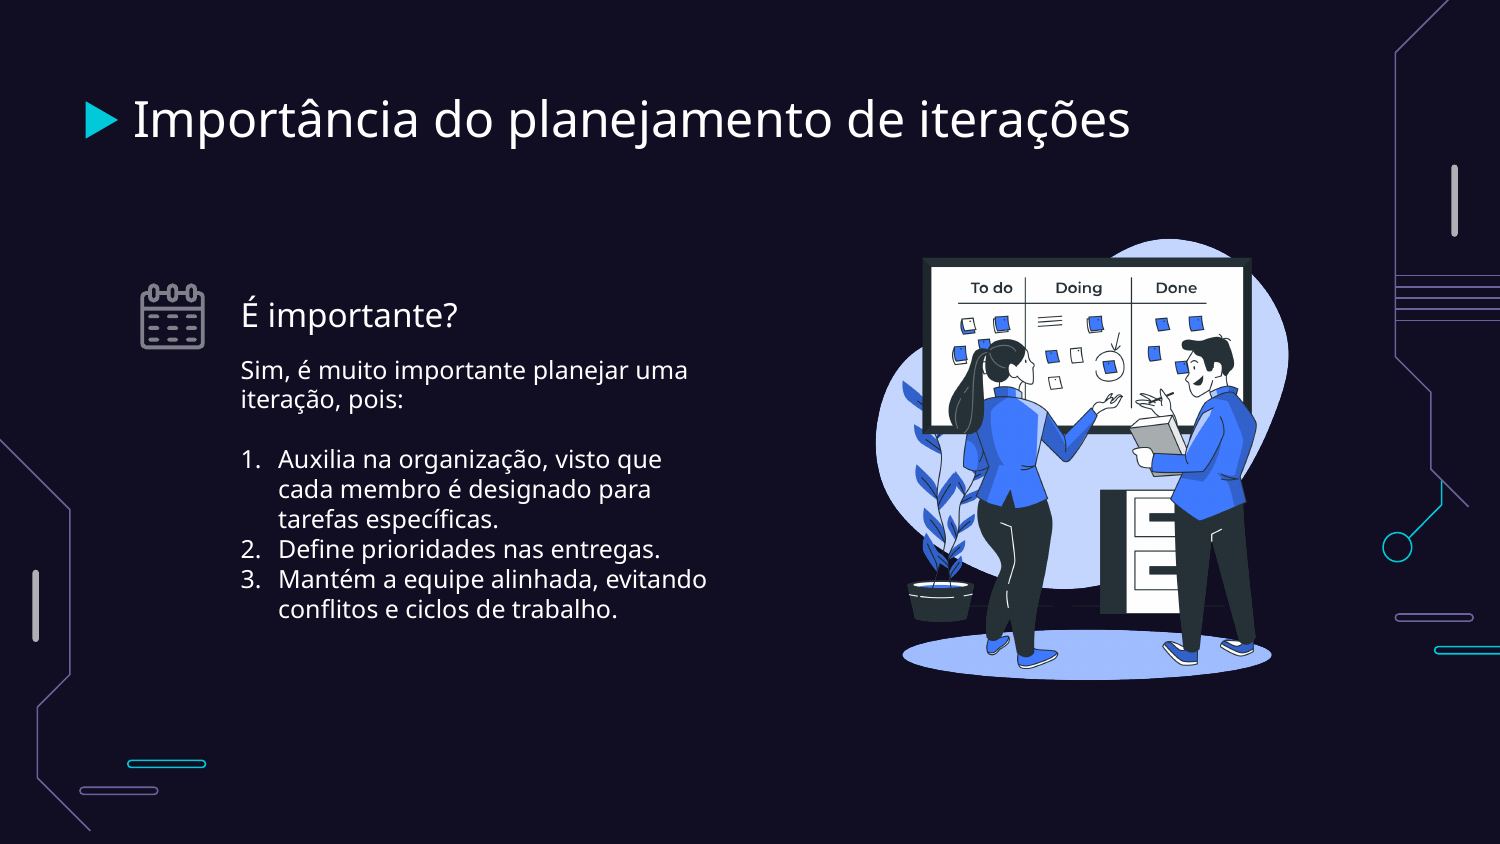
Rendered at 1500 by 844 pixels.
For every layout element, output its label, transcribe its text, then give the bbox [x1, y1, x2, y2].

title Importância do planejamento de iterações [118, 72, 1382, 167]
picture [812, 185, 1357, 730]
subtitle Sim, é muito importante planejar uma iteração, pois: Auxilia na organização, visto que cada membro é designado para tarefas específicas. Define prioridades nas entregas. Mantém a equipe alinhada, evitando conflitos e ciclos de trabalho. [225, 339, 734, 730]
subtitle É importante? [225, 264, 687, 350]
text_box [140, 283, 205, 350]
